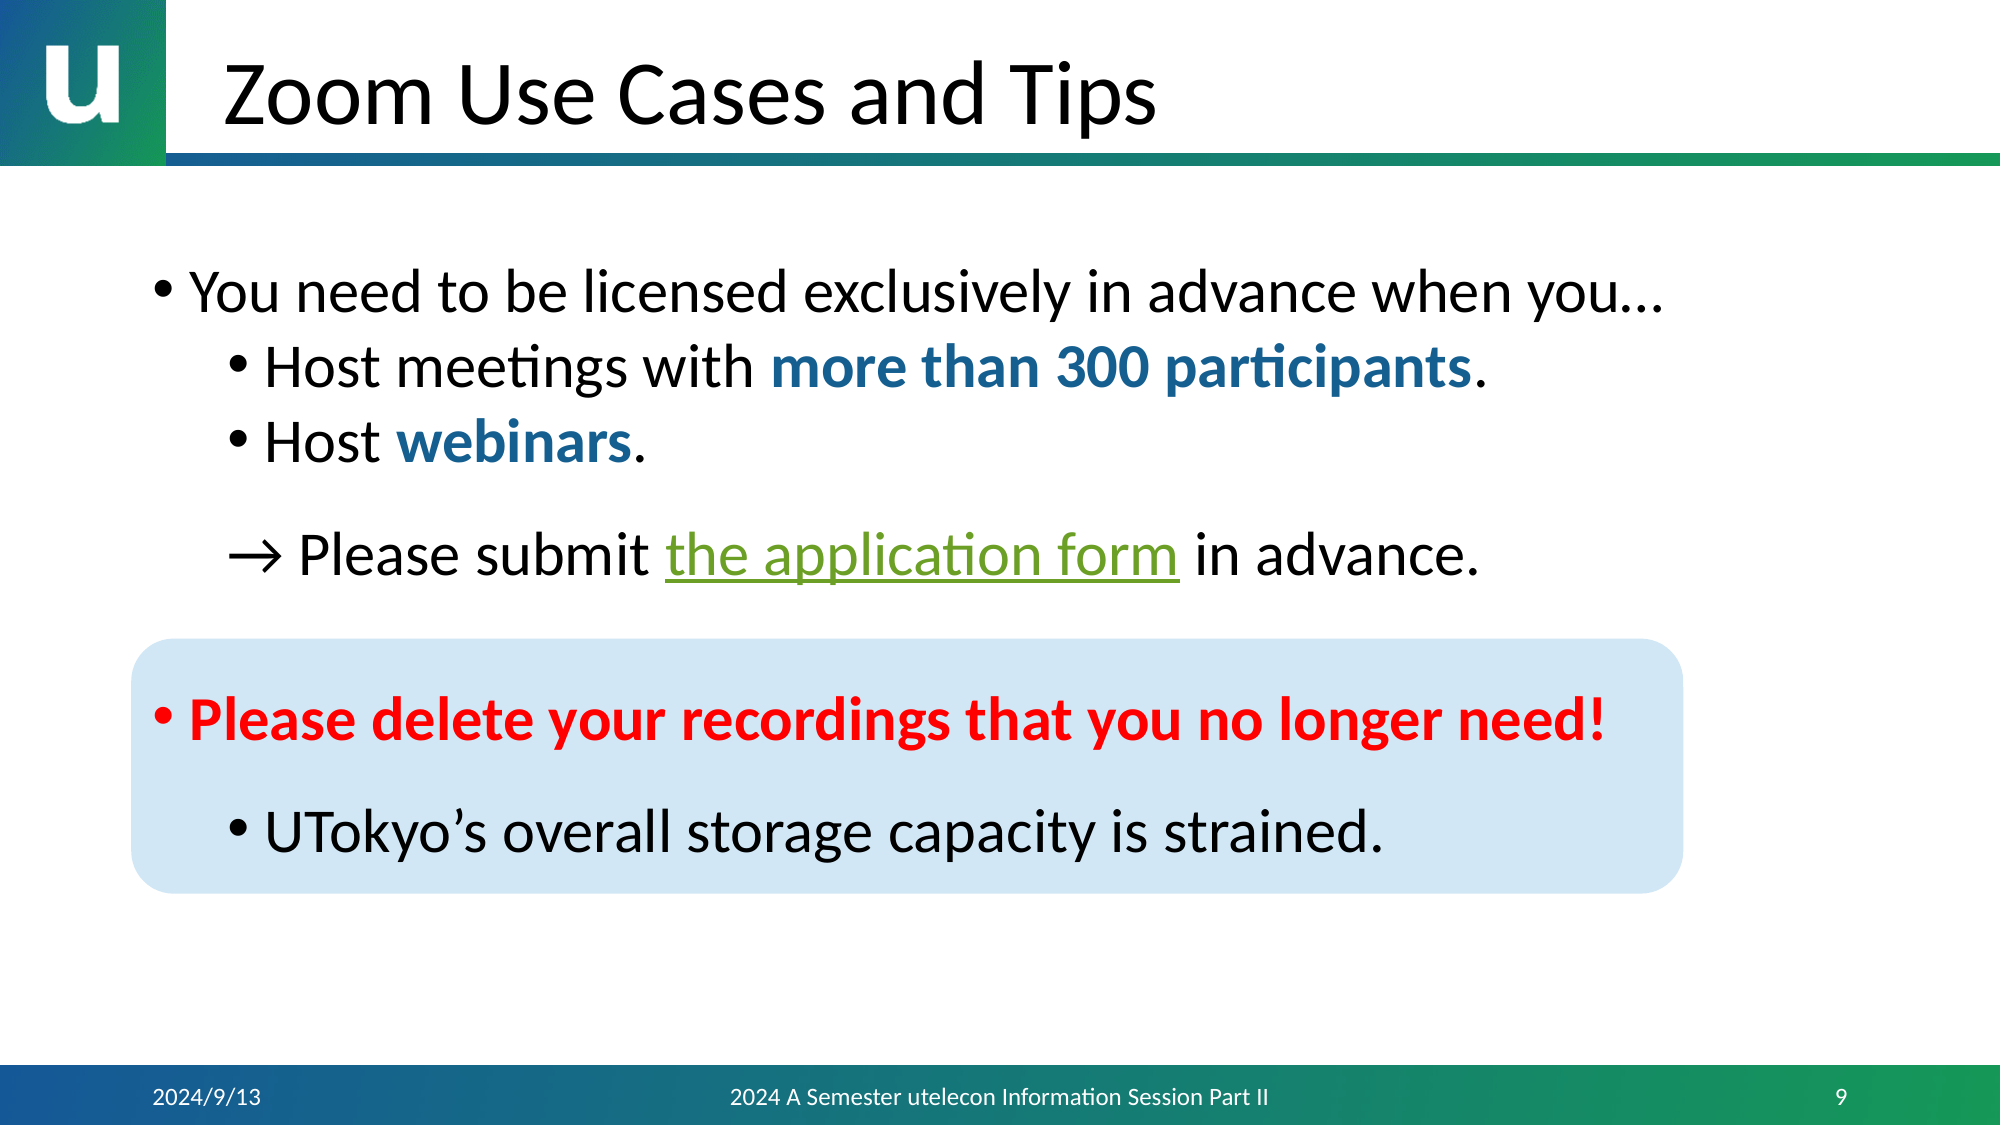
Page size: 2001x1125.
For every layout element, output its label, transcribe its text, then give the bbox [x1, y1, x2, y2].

text_box [129, 656, 137, 876]
footer 2024 A Semester utelecon Information Session Part II [662, 1074, 1338, 1117]
title Zoom Use Cases and Tips [208, 35, 1863, 154]
picture [0, 1065, 2000, 1125]
picture [0, 0, 2000, 166]
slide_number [137, 1074, 588, 1117]
list You need to be licensed exclusively in advance when you… Host meetings with more than 300 participants. Host webinars. → Please submit the application form in advance. Please delete your recordings that you no longer need! UTokyo’s overall storage capacity is strained. [137, 205, 1863, 1055]
slide_number 9 [1412, 1074, 1863, 1117]
